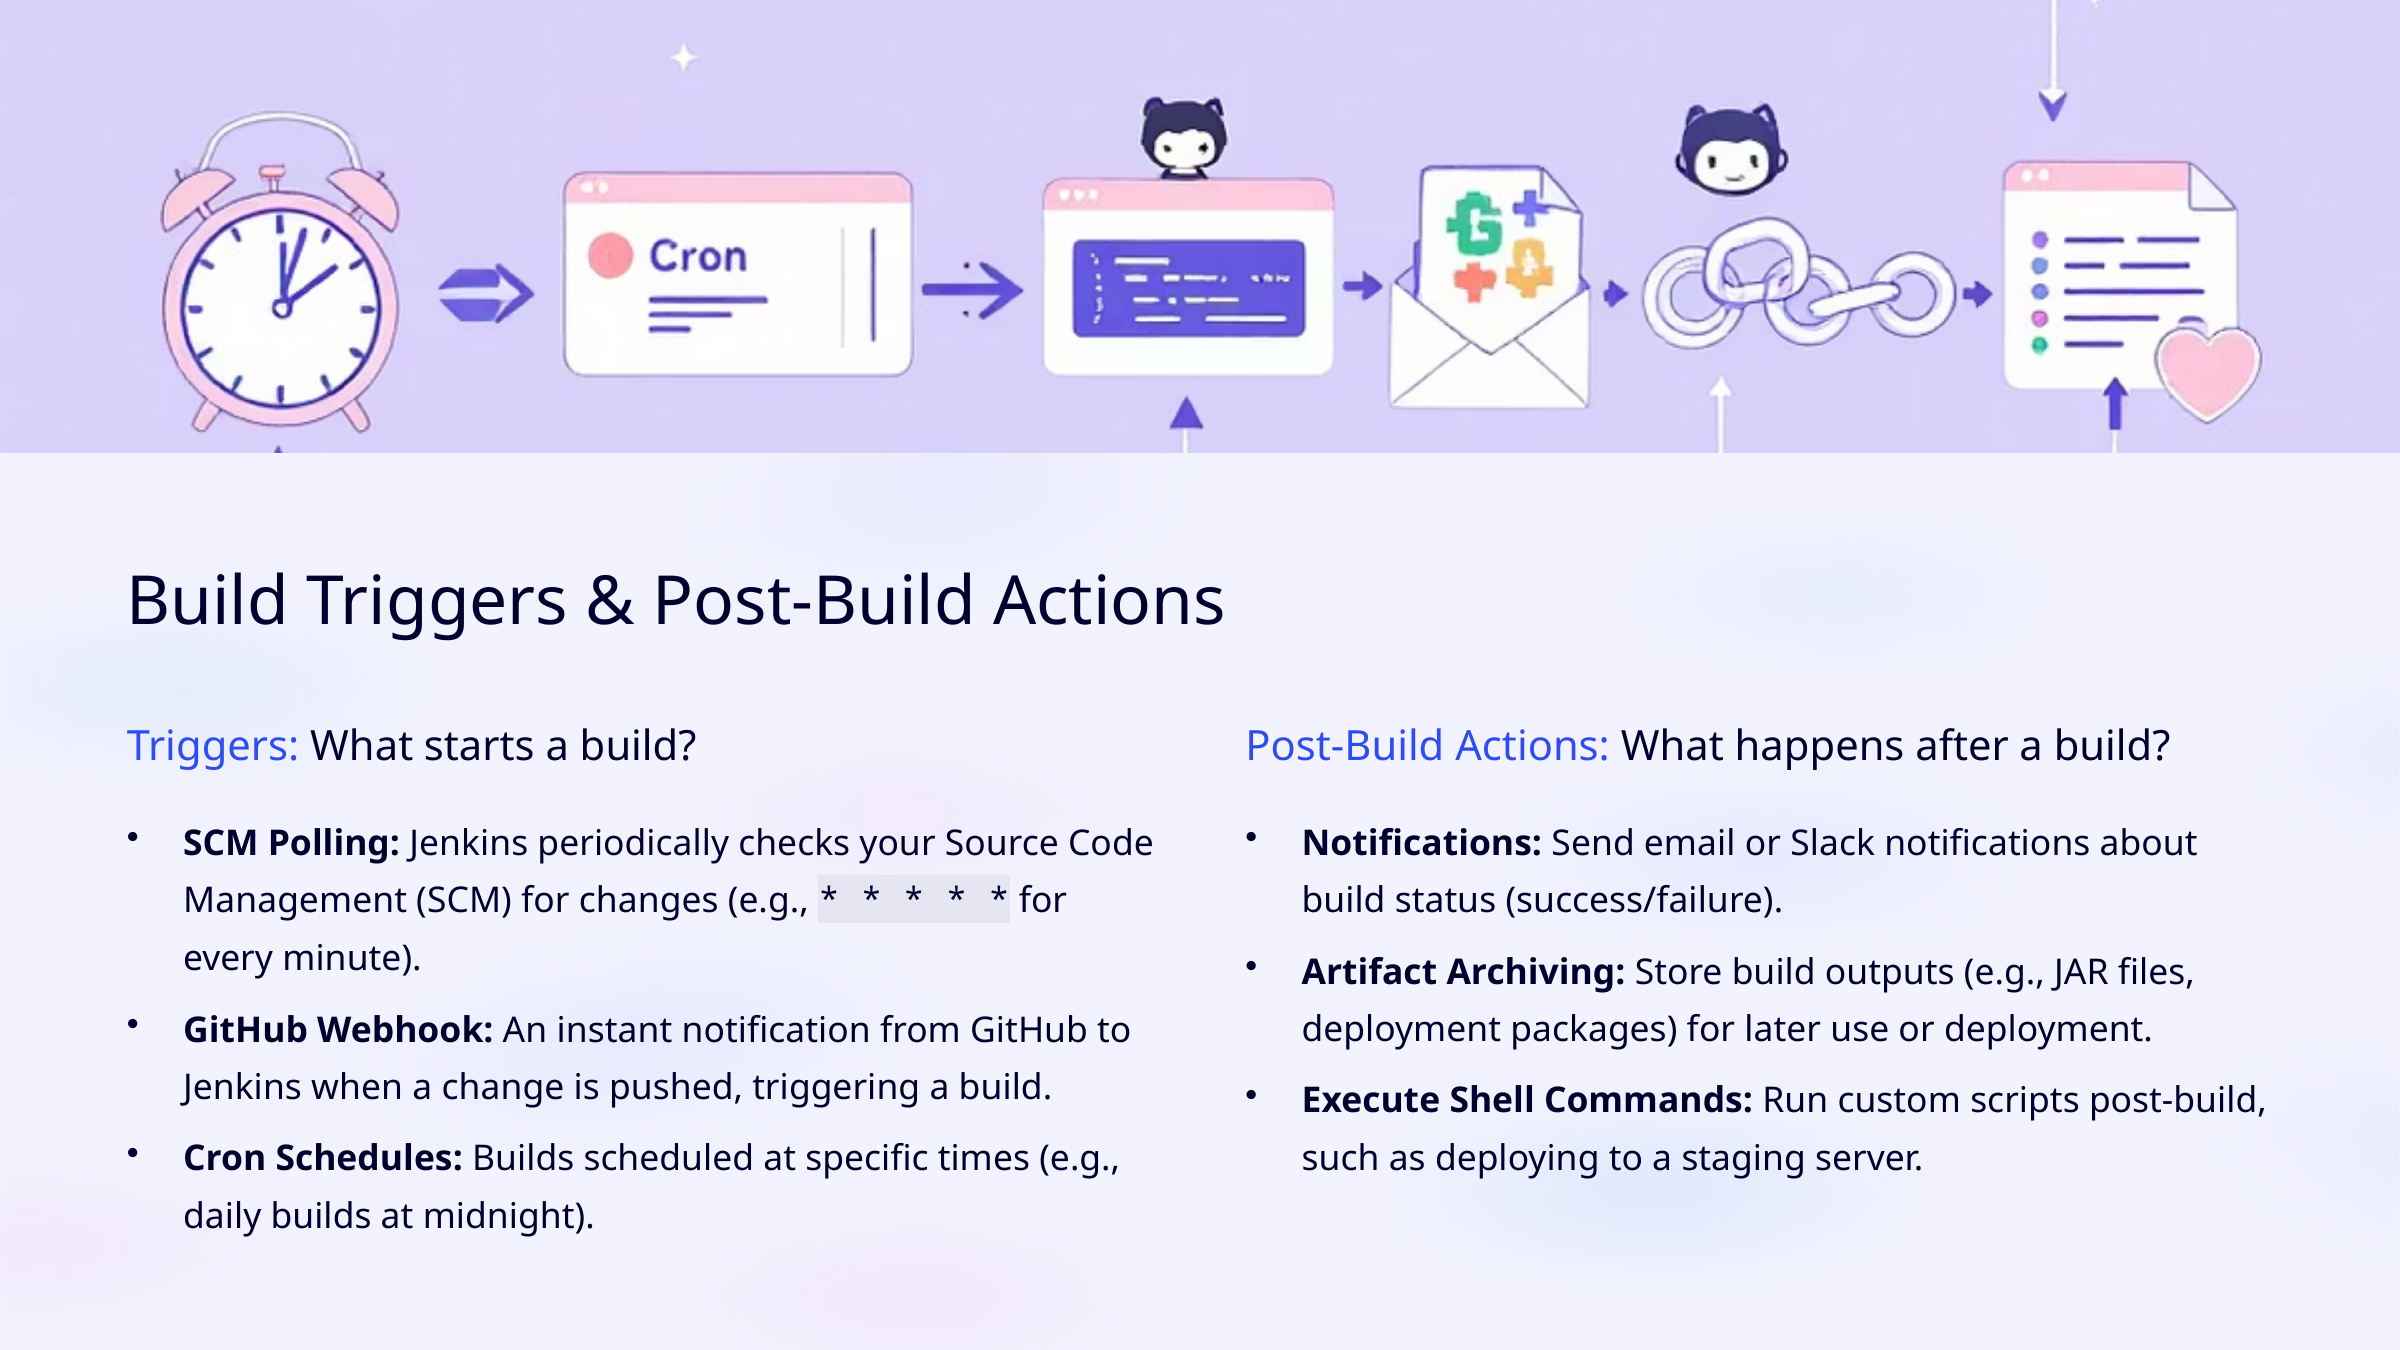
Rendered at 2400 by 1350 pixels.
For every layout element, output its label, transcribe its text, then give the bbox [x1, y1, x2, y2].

picture [0, 0, 2400, 453]
text_box GitHub Webhook: An instant notification from GitHub to Jenkins when a change is pushed, triggering a build. [126, 992, 1156, 1108]
text_box Build Triggers & Post-Build Actions [126, 553, 1229, 639]
text_box Post-Build Actions: What happens after a build? [1245, 715, 2185, 770]
text_box SCM Polling: Jenkins periodically checks your Source Code Management (SCM) for changes (e.g., * * * * * for every minute). [126, 805, 1156, 980]
text_box Triggers: What starts a build? [126, 715, 705, 770]
text_box Notifications: Send email or Slack notifications about build status (success/failure). [1245, 805, 2275, 922]
text_box Cron Schedules: Builds scheduled at specific times (e.g., daily builds at midnight). [126, 1120, 1156, 1237]
text_box Execute Shell Commands: Run custom scripts post-build, such as deploying to a staging server. [1245, 1062, 2275, 1179]
text_box Artifact Archiving: Store build outputs (e.g., JAR files, deployment packages) for later use or deployment. [1245, 934, 2275, 1050]
